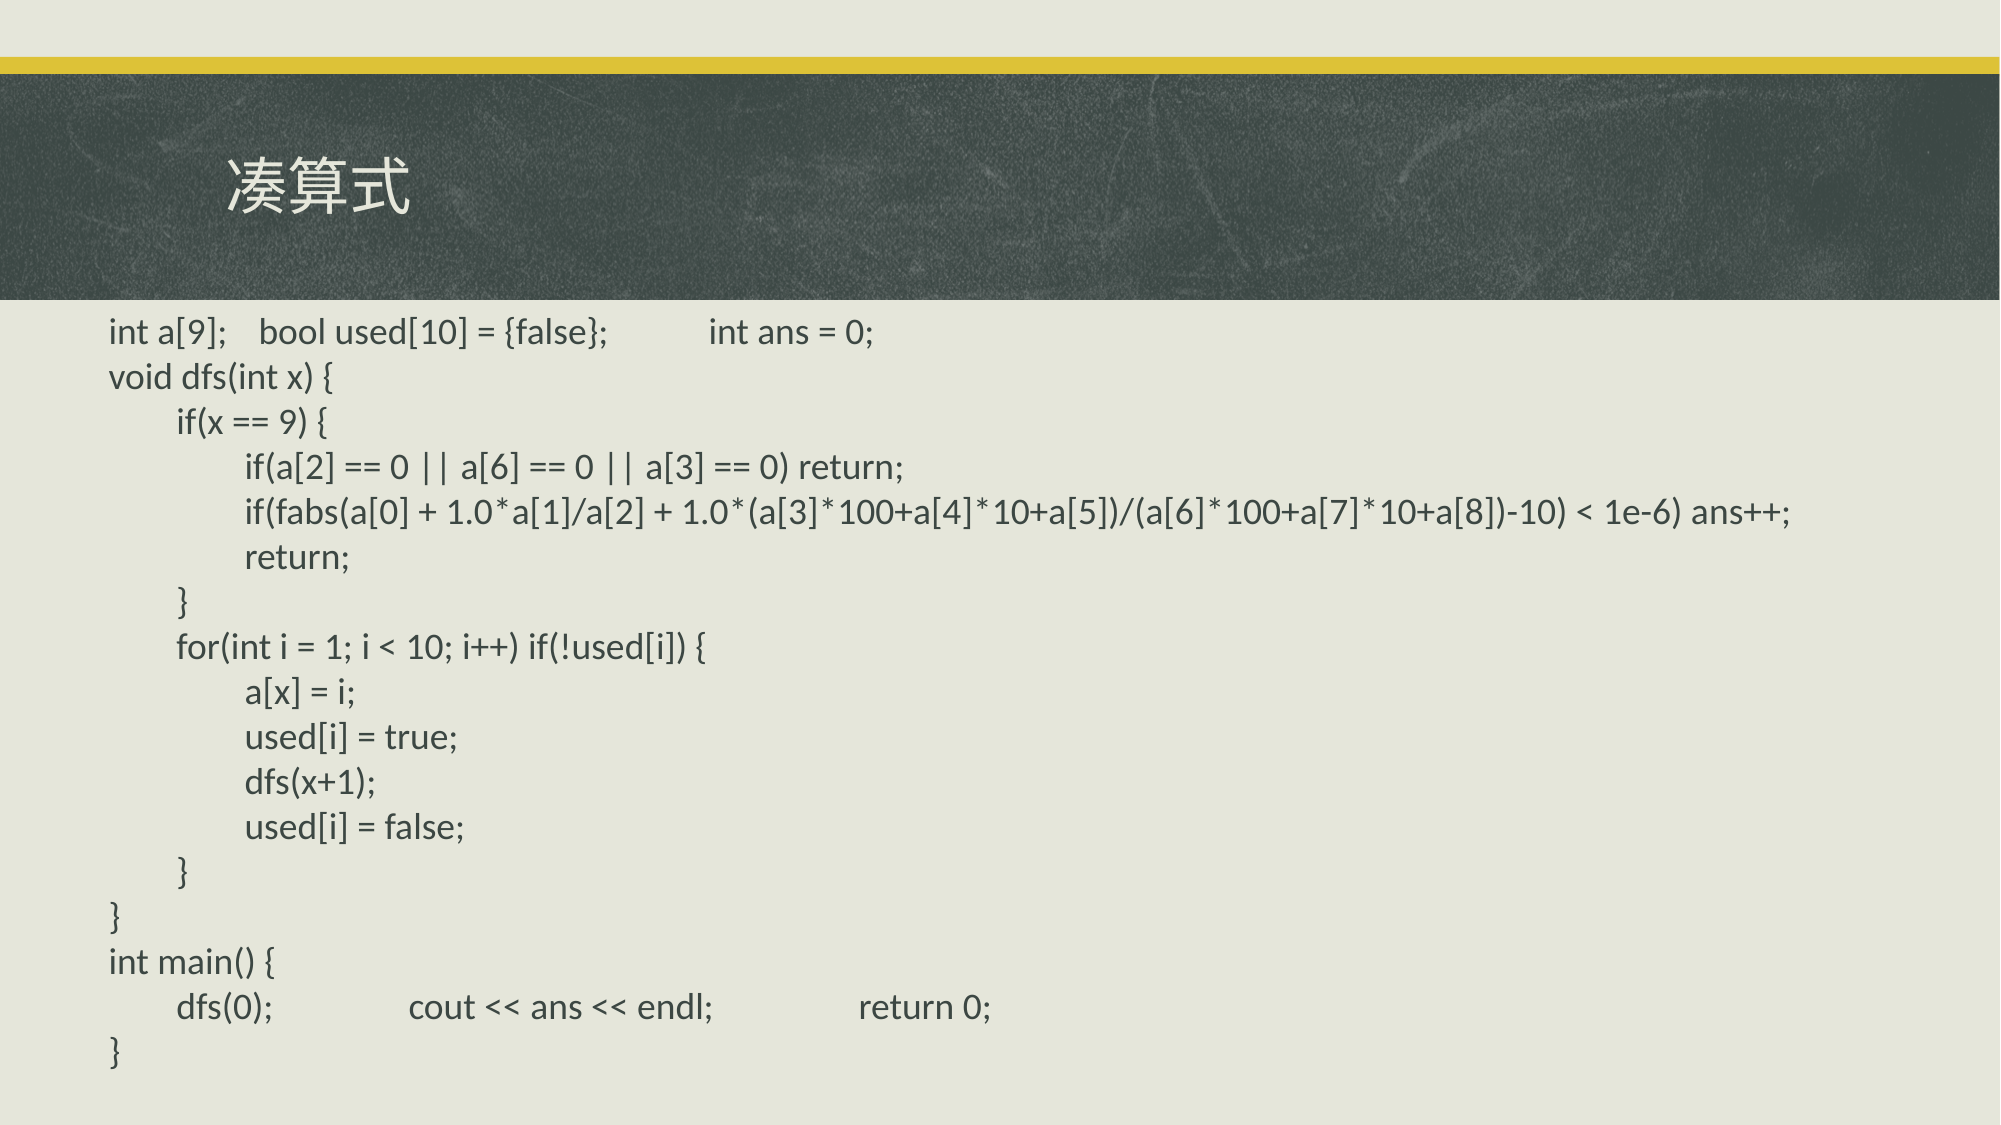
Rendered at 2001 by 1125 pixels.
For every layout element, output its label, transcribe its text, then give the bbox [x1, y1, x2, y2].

picture [0, 74, 2000, 300]
text_box int a[9]; bool used[10] = {false}; int ans = 0; void dfs(int x) { if(x == 9) { if(a[2] == 0 || a[6] == 0 || a[3] == 0) return; if(fabs(a[0] + 1.0*a[1]/a[2] + 1.0*(a[3]*100+a[4]*10+a[5])/(a[6]*100+a[7]*10+a[8])-10) < 1e-6) ans++; return; } for(int i = 1; i < 10; i++) if(!used[i]) { a[x] = i; used[i] = true; dfs(x+1); used[i] = false; } } int main() { dfs(0); cout << ans << endl; return 0; } [93, 299, 1858, 1080]
title 凑算式 [210, 76, 1790, 299]
